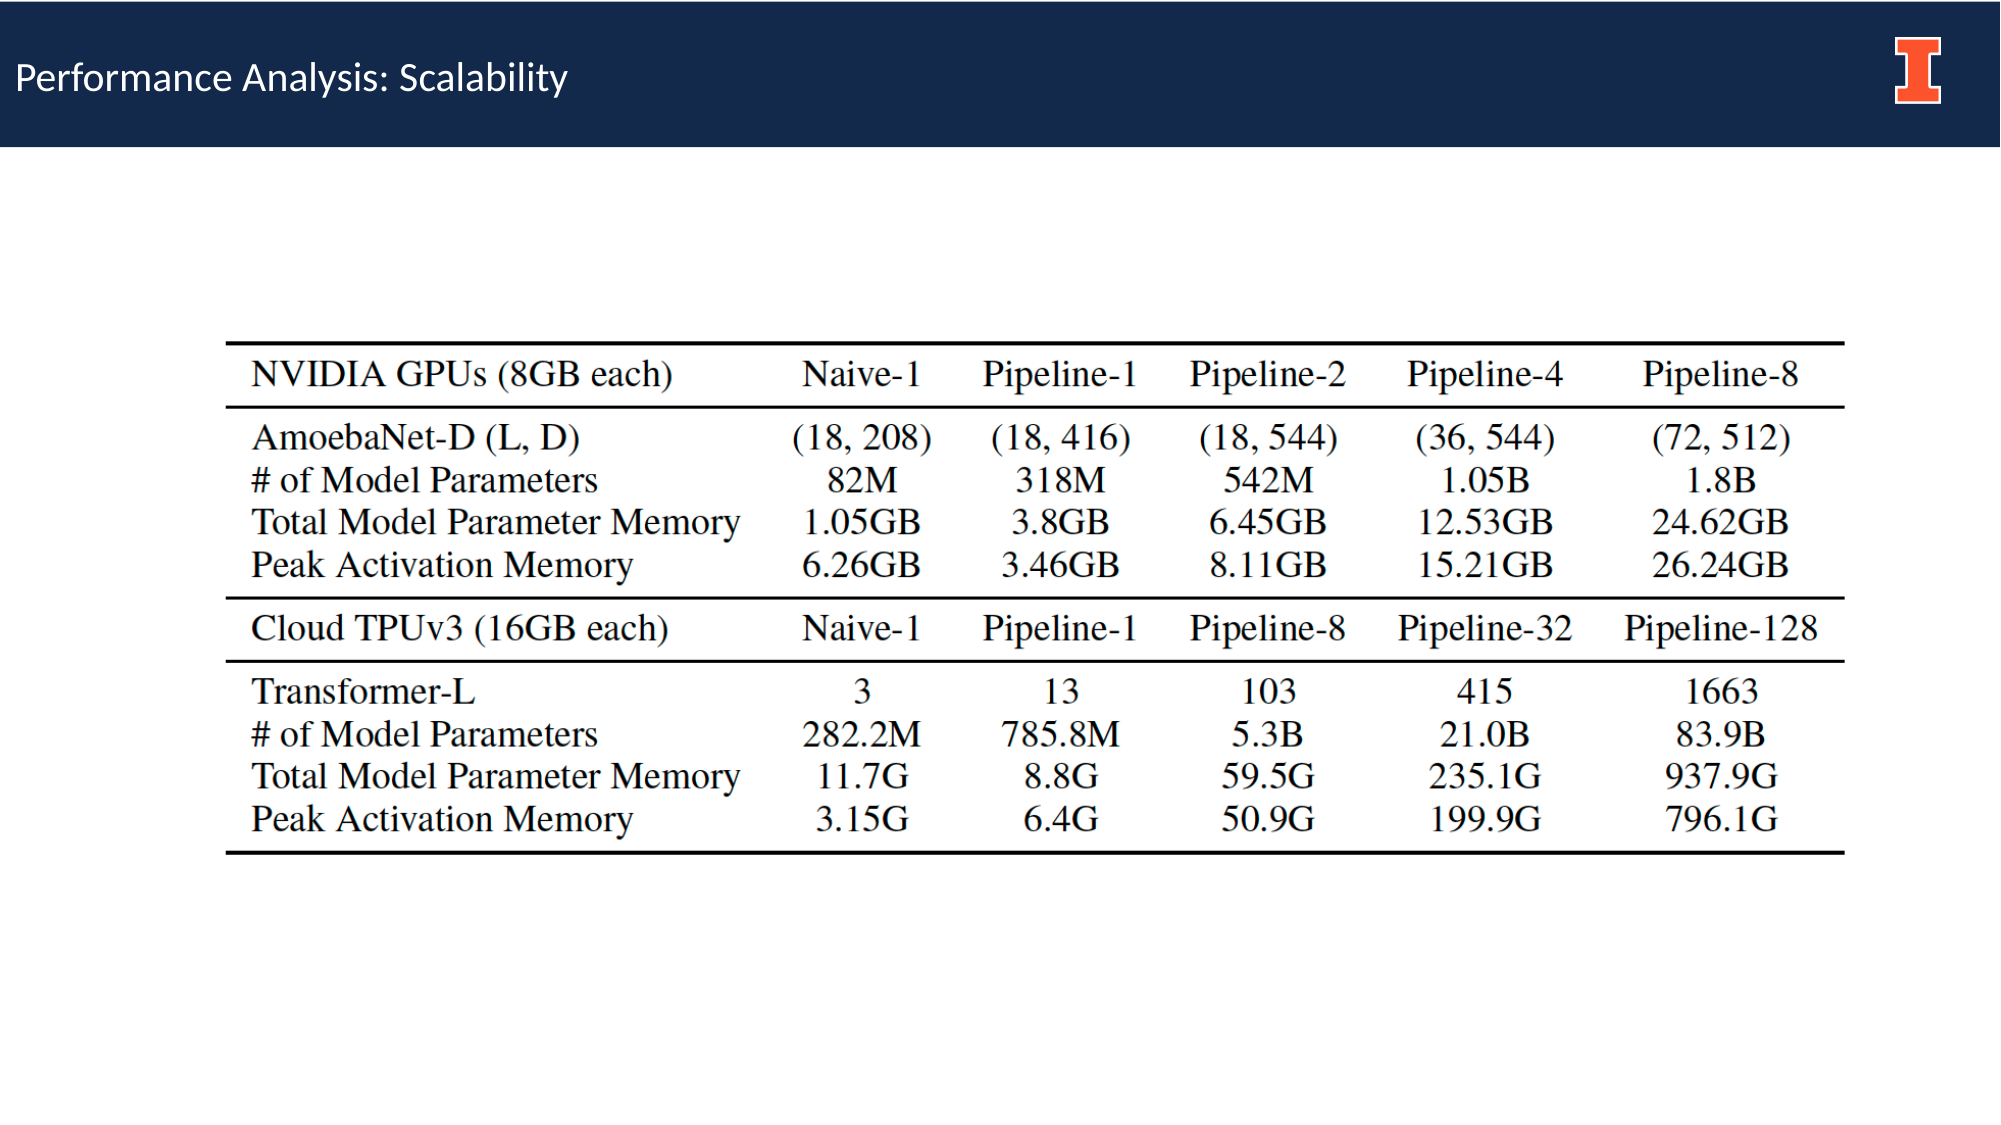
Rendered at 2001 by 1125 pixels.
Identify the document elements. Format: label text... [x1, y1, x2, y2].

text_box Performance Analysis: Scalability [0, 1, 2000, 148]
picture [1894, 36, 1942, 104]
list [136, 324, 1863, 867]
